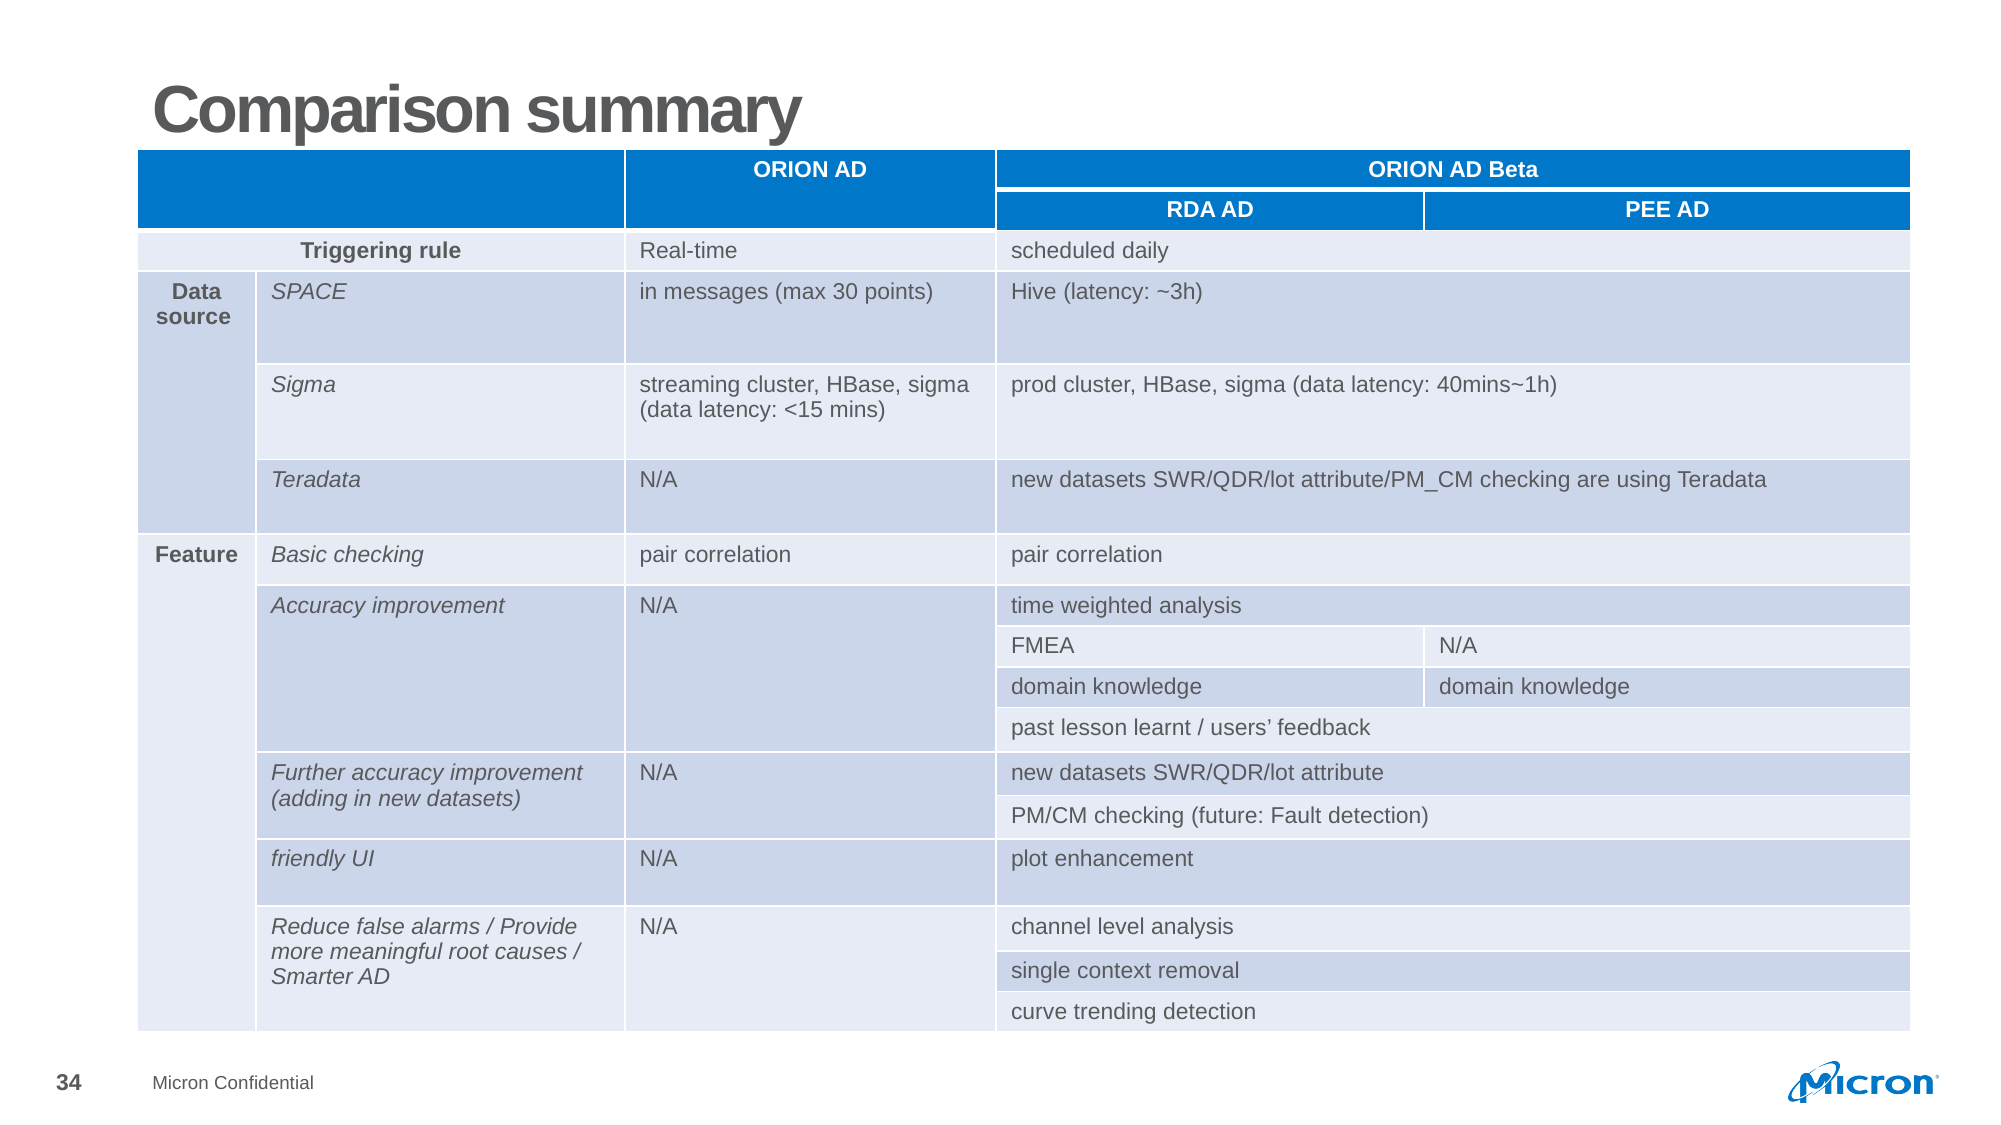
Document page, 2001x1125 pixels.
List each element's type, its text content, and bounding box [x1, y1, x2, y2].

table_cell Further accuracy improvement (adding in new datasets) [257, 753, 624, 838]
picture [1788, 1061, 1939, 1103]
title Comparison summary [137, 59, 1863, 148]
table_cell Accuracy improvement [257, 586, 624, 751]
table_cell Data source [138, 272, 255, 533]
table_header ORION AD Beta [997, 150, 1910, 187]
table_cell RDA AD [997, 192, 1423, 230]
table_cell Reduce false alarms / Provide more meaningful root causes / Smarter AD [257, 907, 624, 1031]
table_cell in messages (max 30 points) [626, 272, 995, 363]
table_cell N/A [626, 840, 995, 905]
table_cell prod cluster, HBase, sigma (data latency: 40mins~1h) [997, 365, 1910, 459]
table_cell Hive (latency: ~3h) [997, 272, 1910, 363]
table_cell single context removal [997, 952, 1910, 991]
table_header [138, 150, 624, 228]
table_cell plot enhancement [997, 840, 1910, 905]
table_cell PM/CM checking (future: Fault detection) [997, 796, 1910, 838]
table_cell N/A [1425, 627, 1910, 666]
table_cell domain knowledge [997, 668, 1423, 707]
table_cell new datasets SWR/QDR/lot attribute [997, 753, 1910, 795]
table_cell N/A [626, 586, 995, 751]
table_cell Triggering rule [138, 233, 624, 270]
slide_number 34 [0, 1051, 138, 1112]
table_cell Teradata [257, 460, 624, 533]
table_cell time weighted analysis [997, 586, 1910, 625]
table_cell PEE AD [1425, 192, 1910, 230]
table_cell Feature [138, 535, 255, 1031]
footer Micron Confidential [138, 1051, 366, 1112]
table_cell new datasets SWR/QDR/lot attribute/PM_CM checking are using Teradata [997, 460, 1910, 533]
table_cell Real-time [626, 233, 995, 270]
table_cell N/A [626, 907, 995, 1031]
table_cell pair correlation [997, 535, 1910, 584]
table_cell streaming cluster, HBase, sigma (data latency: <15 mins) [626, 365, 995, 459]
table_cell domain knowledge [1425, 668, 1910, 707]
table_cell FMEA [997, 627, 1423, 666]
table_cell Basic checking [257, 535, 624, 584]
table_cell past lesson learnt / users’ feedback [997, 708, 1910, 751]
table_header ORION AD [626, 150, 995, 228]
table_cell channel level analysis [997, 907, 1910, 950]
table_cell N/A [626, 460, 995, 533]
table_cell Sigma [257, 365, 624, 459]
table_cell N/A [626, 753, 995, 838]
table_cell SPACE [257, 272, 624, 363]
table_cell scheduled daily [997, 231, 1910, 270]
table_cell friendly UI [257, 840, 624, 905]
table_cell pair correlation [626, 535, 995, 584]
table_cell curve trending detection [997, 992, 1910, 1031]
